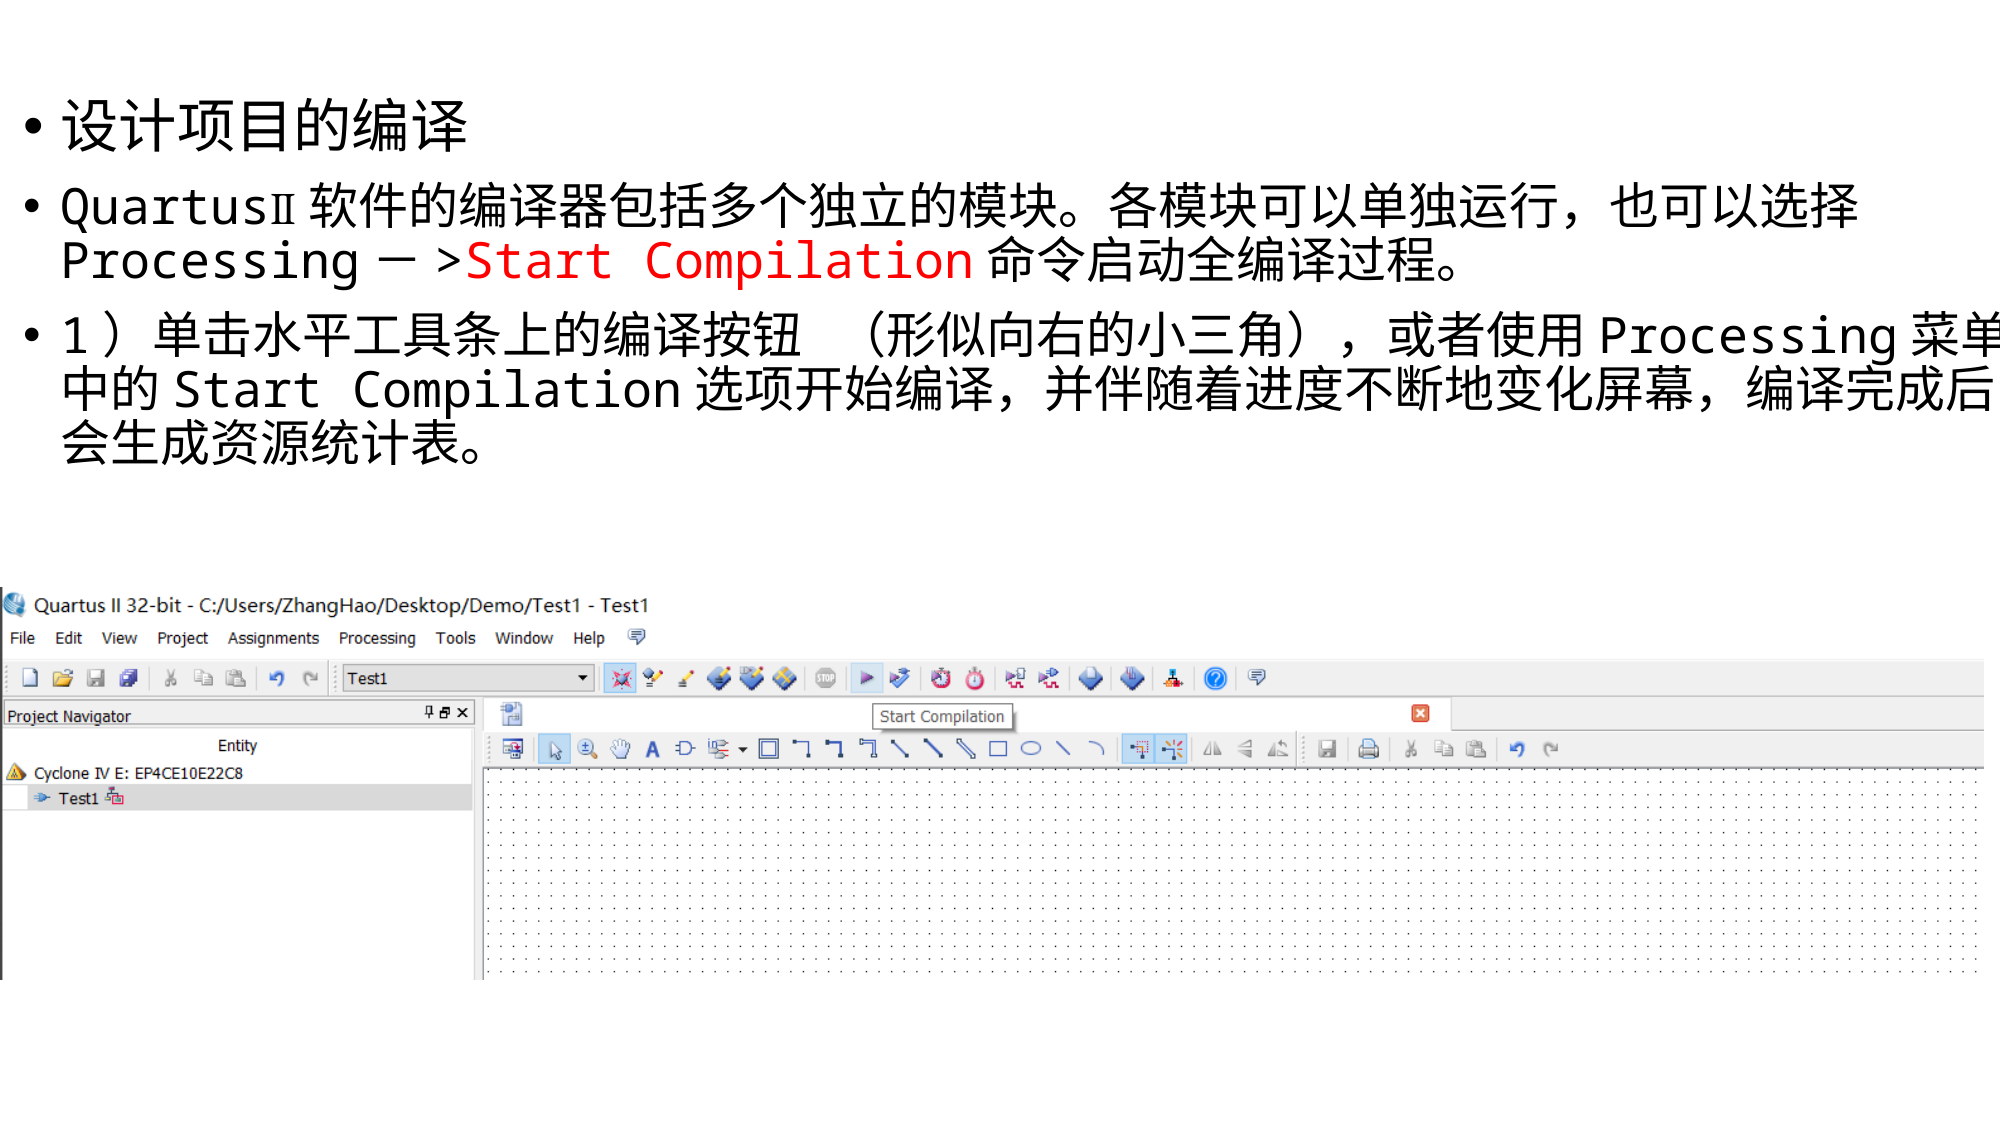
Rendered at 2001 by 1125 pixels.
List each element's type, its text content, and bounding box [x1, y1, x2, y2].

picture [0, 587, 1984, 980]
text_box 设计项目的编译 QuartusⅡ软件的编译器包括多个独立的模块。各模块可以单独运行，也可以选择Processing－>Start Compilation命令启动全编译过程。 1）单击水平工具条上的编译按钮 （形似向右的小三角），或者使用Processing菜单中的Start Compilation选项开始编译，并伴随着进度不断地变化屏幕，编译完成后会生成资源统计表。 [8, 90, 2000, 1001]
